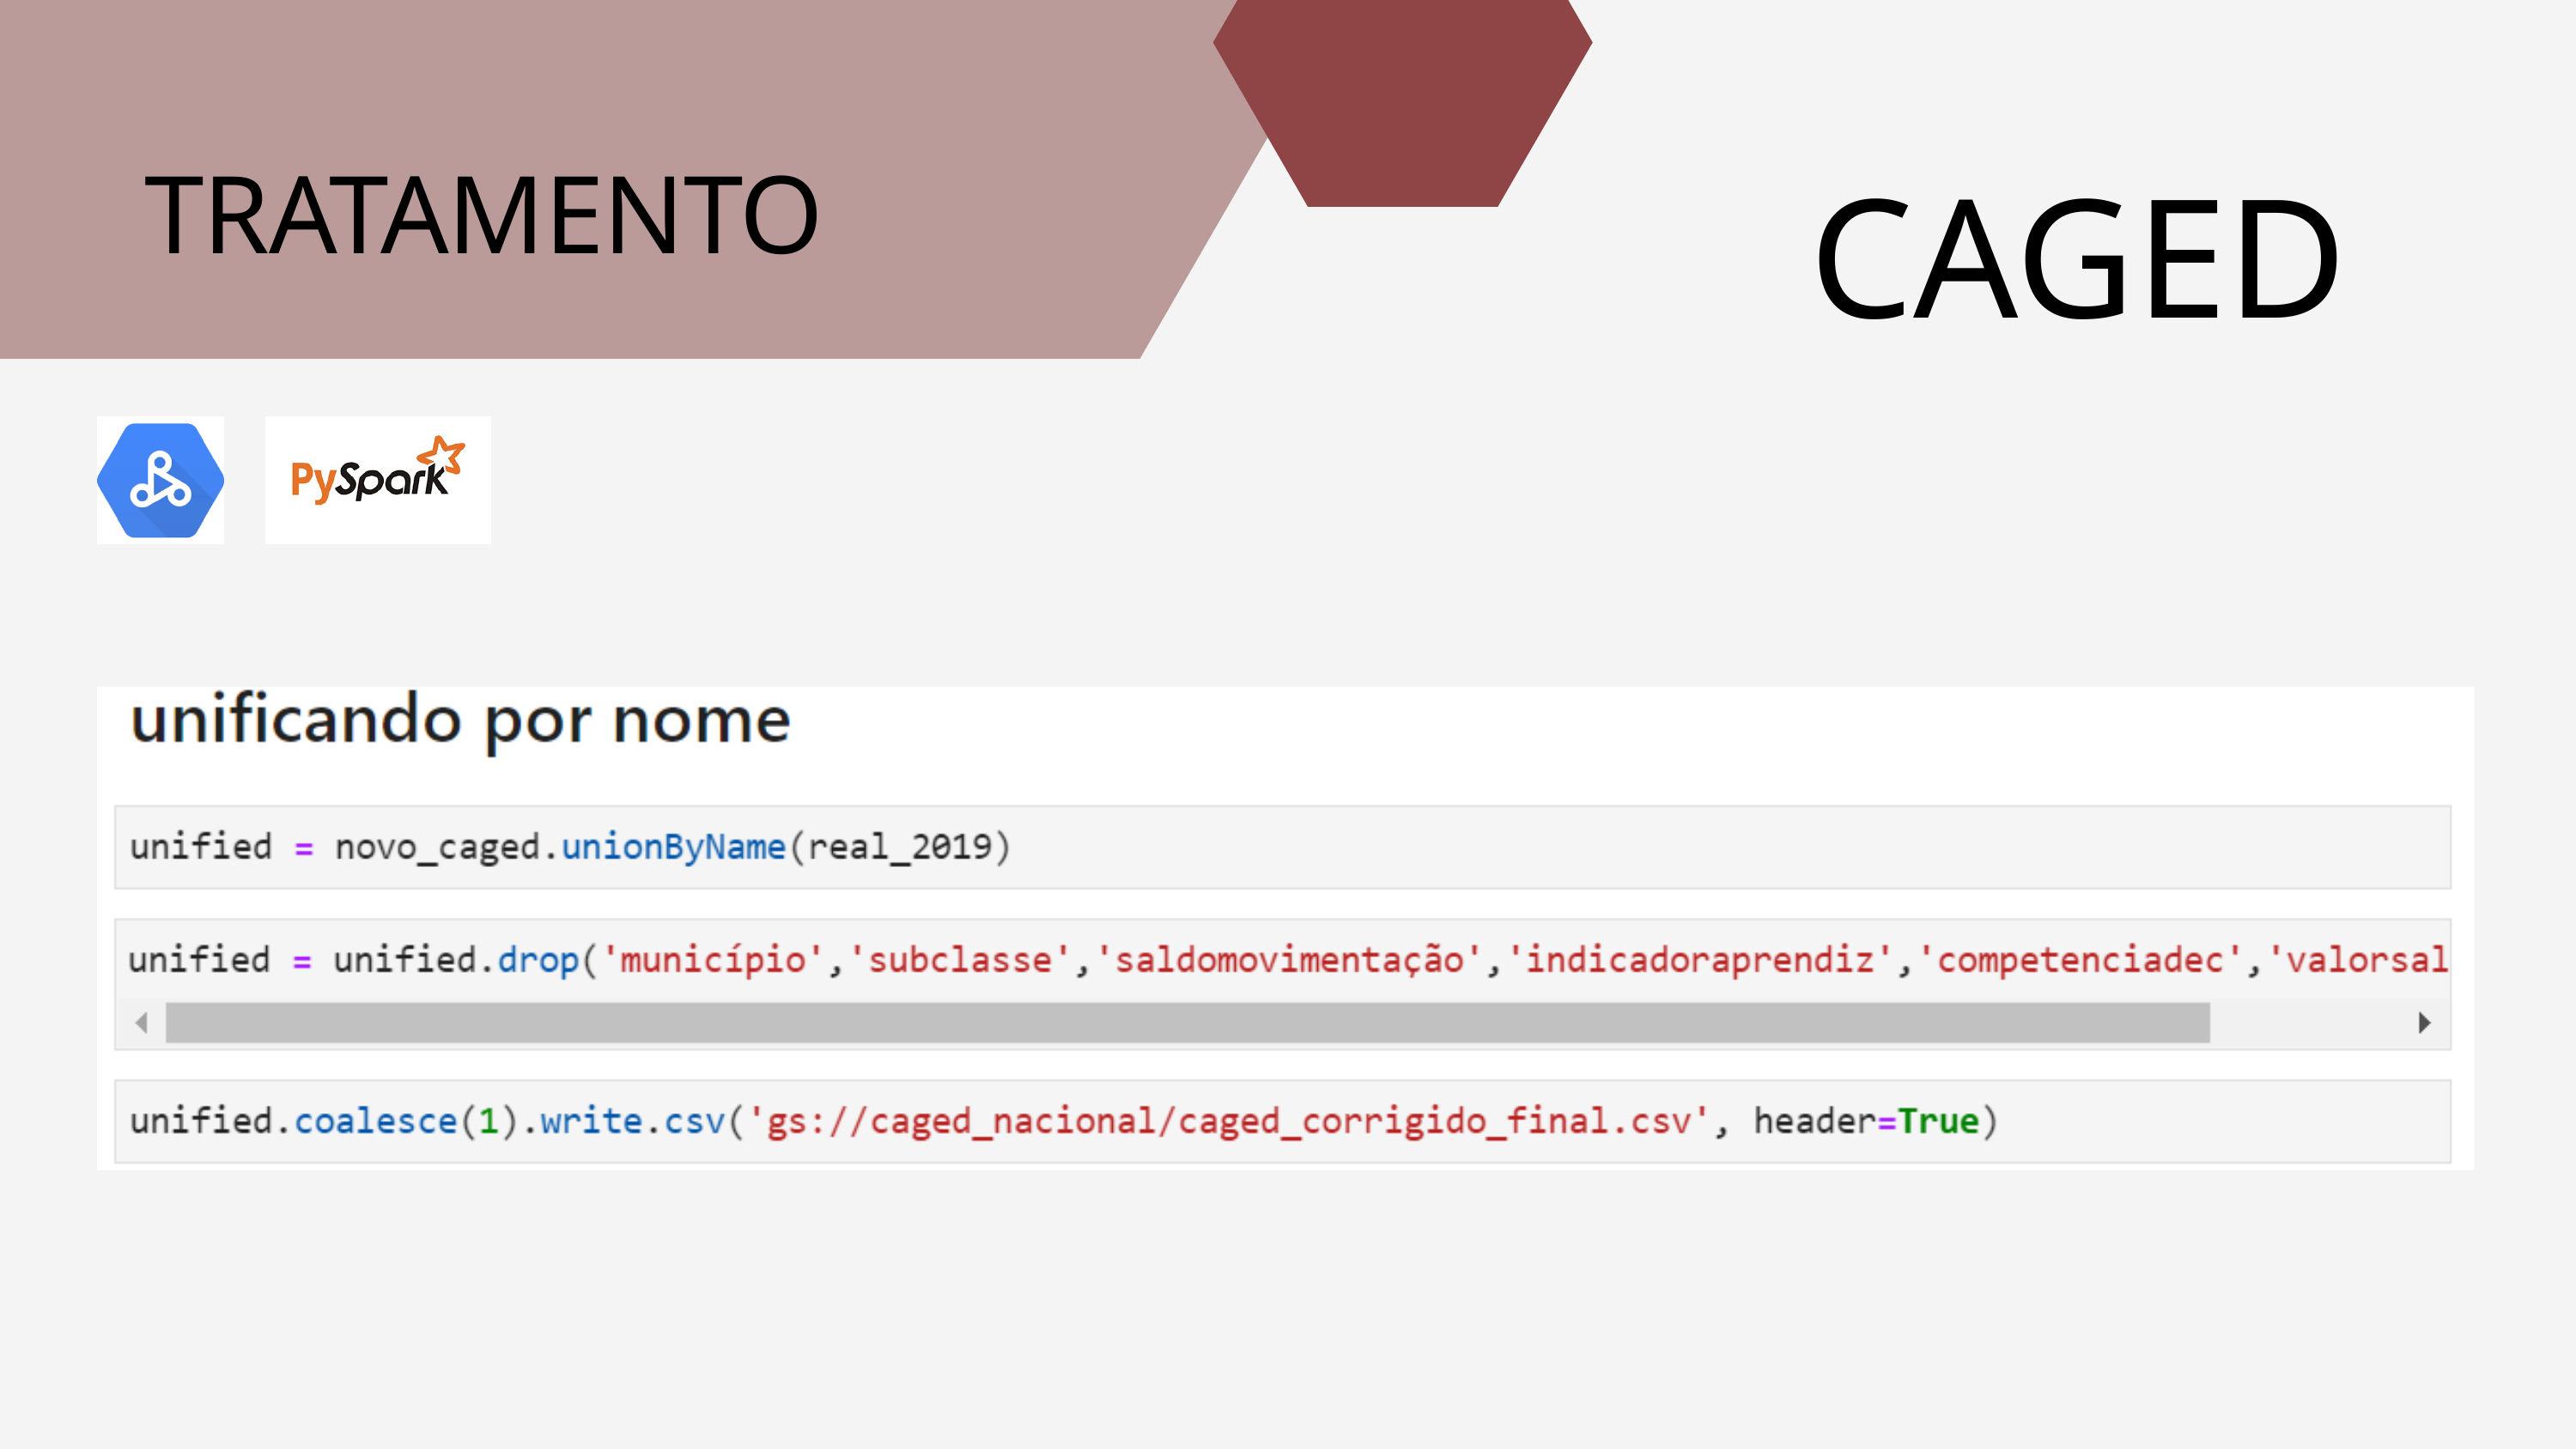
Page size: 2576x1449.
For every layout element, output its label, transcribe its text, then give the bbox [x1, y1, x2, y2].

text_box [1212, 0, 1594, 208]
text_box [0, 0, 1394, 360]
picture [96, 416, 224, 544]
picture [264, 416, 492, 544]
text_box CAGED [1802, 120, 2354, 351]
picture [96, 687, 2475, 1171]
